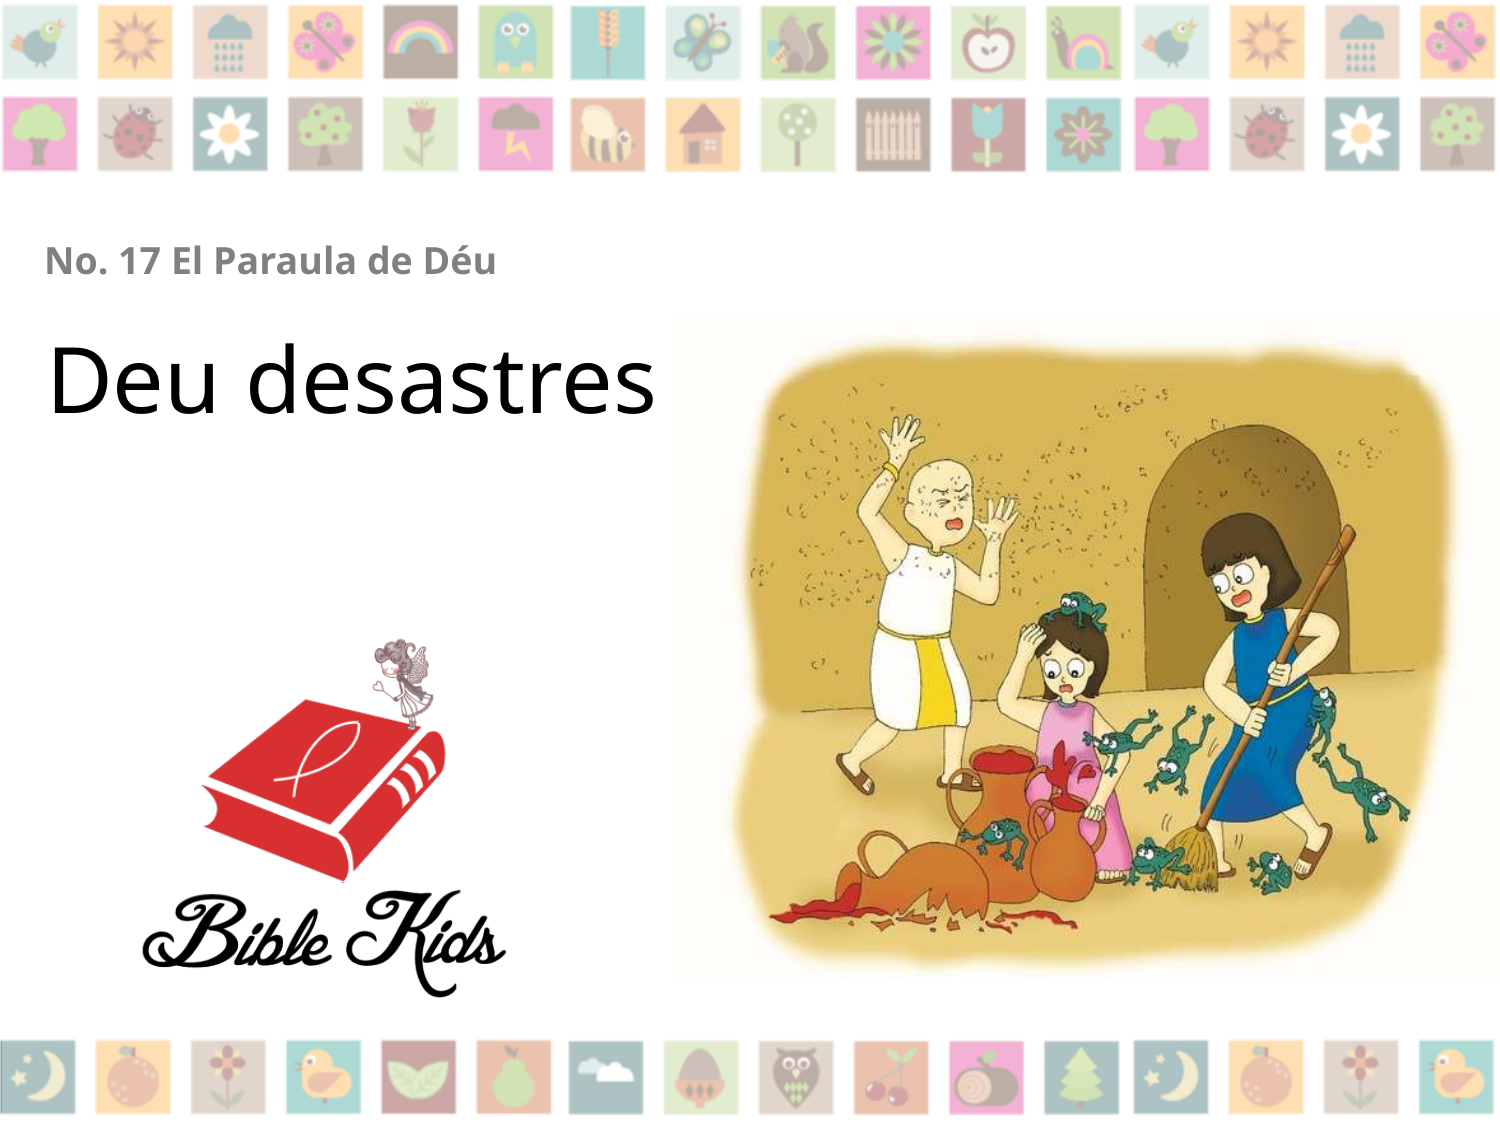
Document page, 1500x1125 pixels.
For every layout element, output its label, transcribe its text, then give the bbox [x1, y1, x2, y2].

picture [117, 600, 544, 1027]
picture [677, 314, 1500, 983]
text_box No. 17 El Paraula de Déu [29, 229, 543, 290]
text_box Deu desastres [29, 314, 675, 440]
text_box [0, 1028, 1500, 1118]
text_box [0, 3, 1500, 181]
